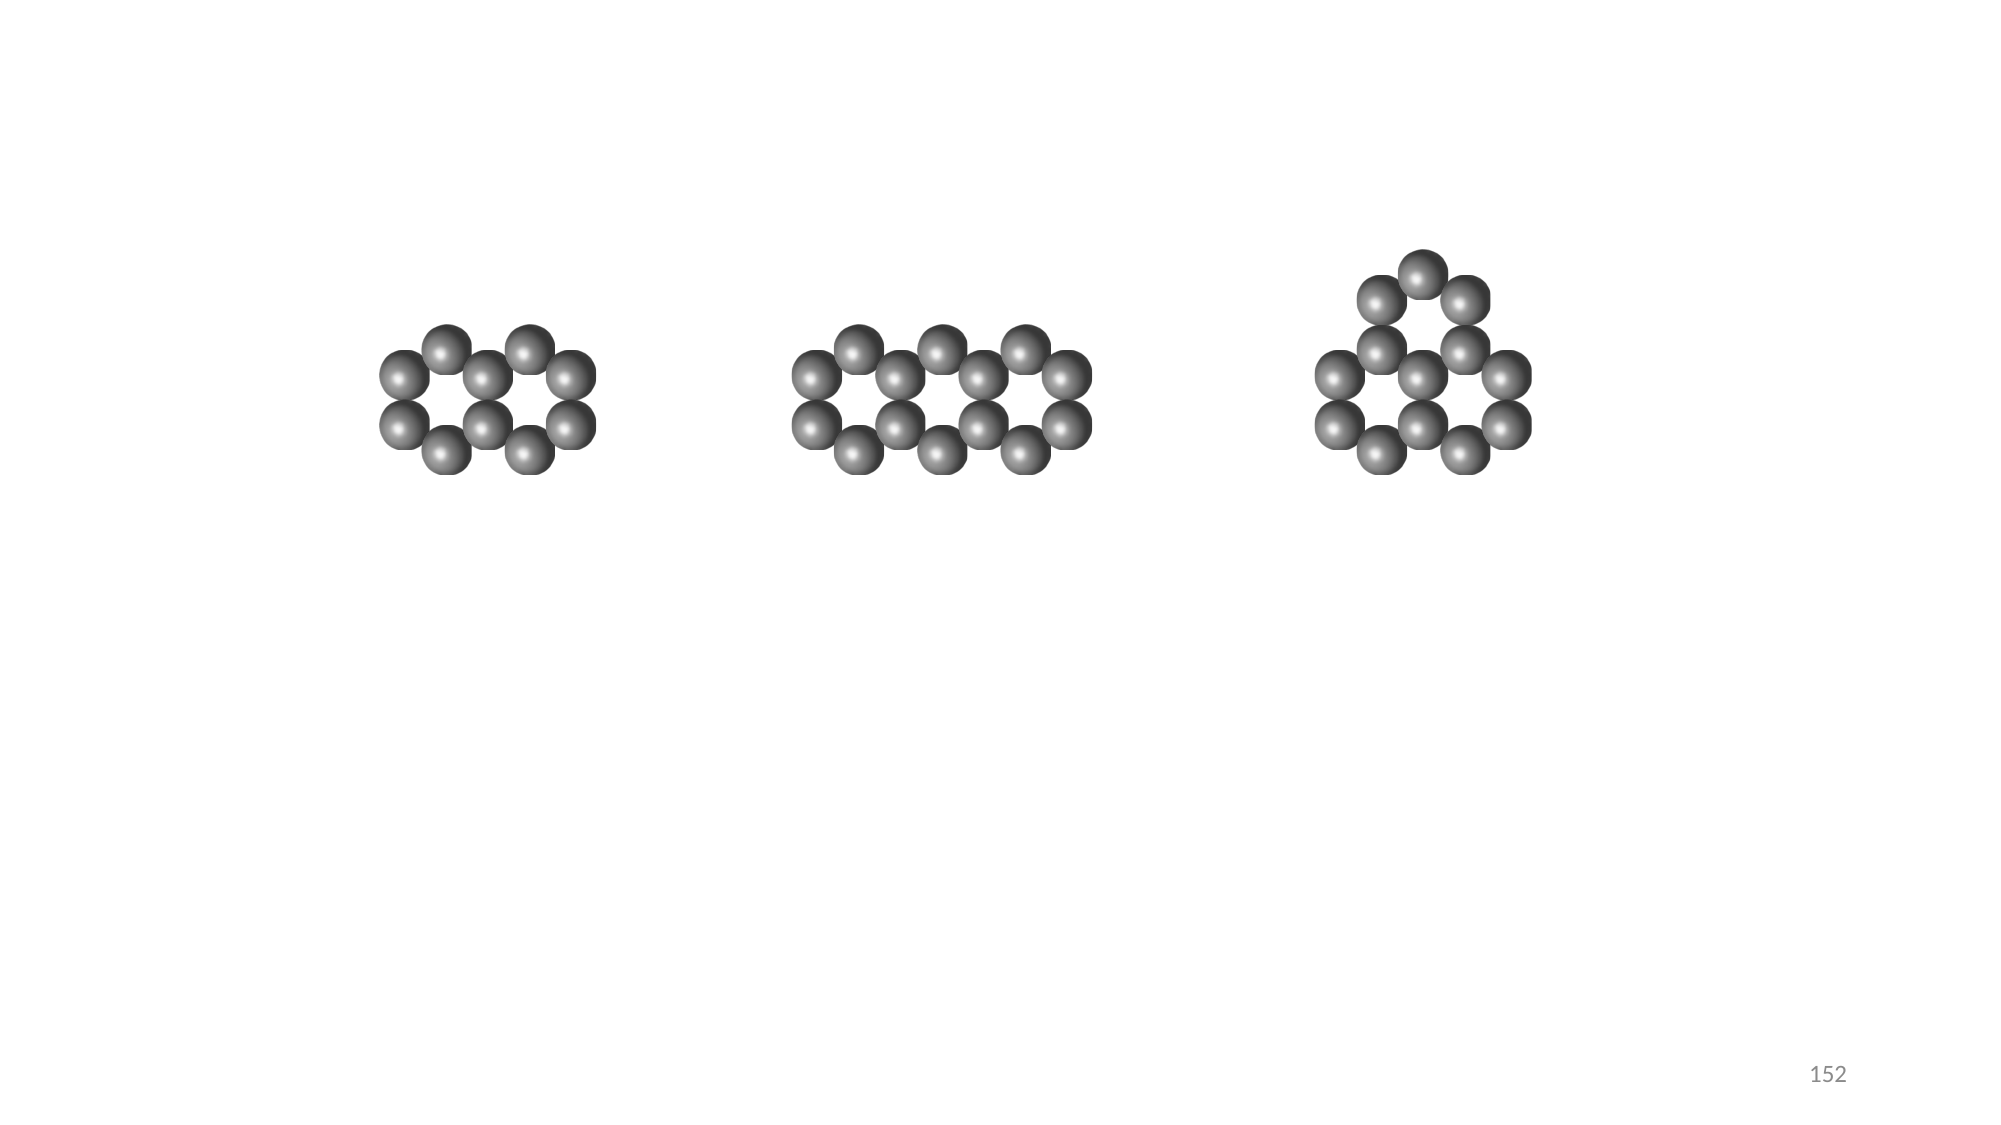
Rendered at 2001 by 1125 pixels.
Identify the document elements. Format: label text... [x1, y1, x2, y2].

picture [379, 324, 597, 476]
slide_number 151 [1412, 1042, 1863, 1103]
picture [791, 324, 1093, 476]
picture [1314, 249, 1532, 476]
